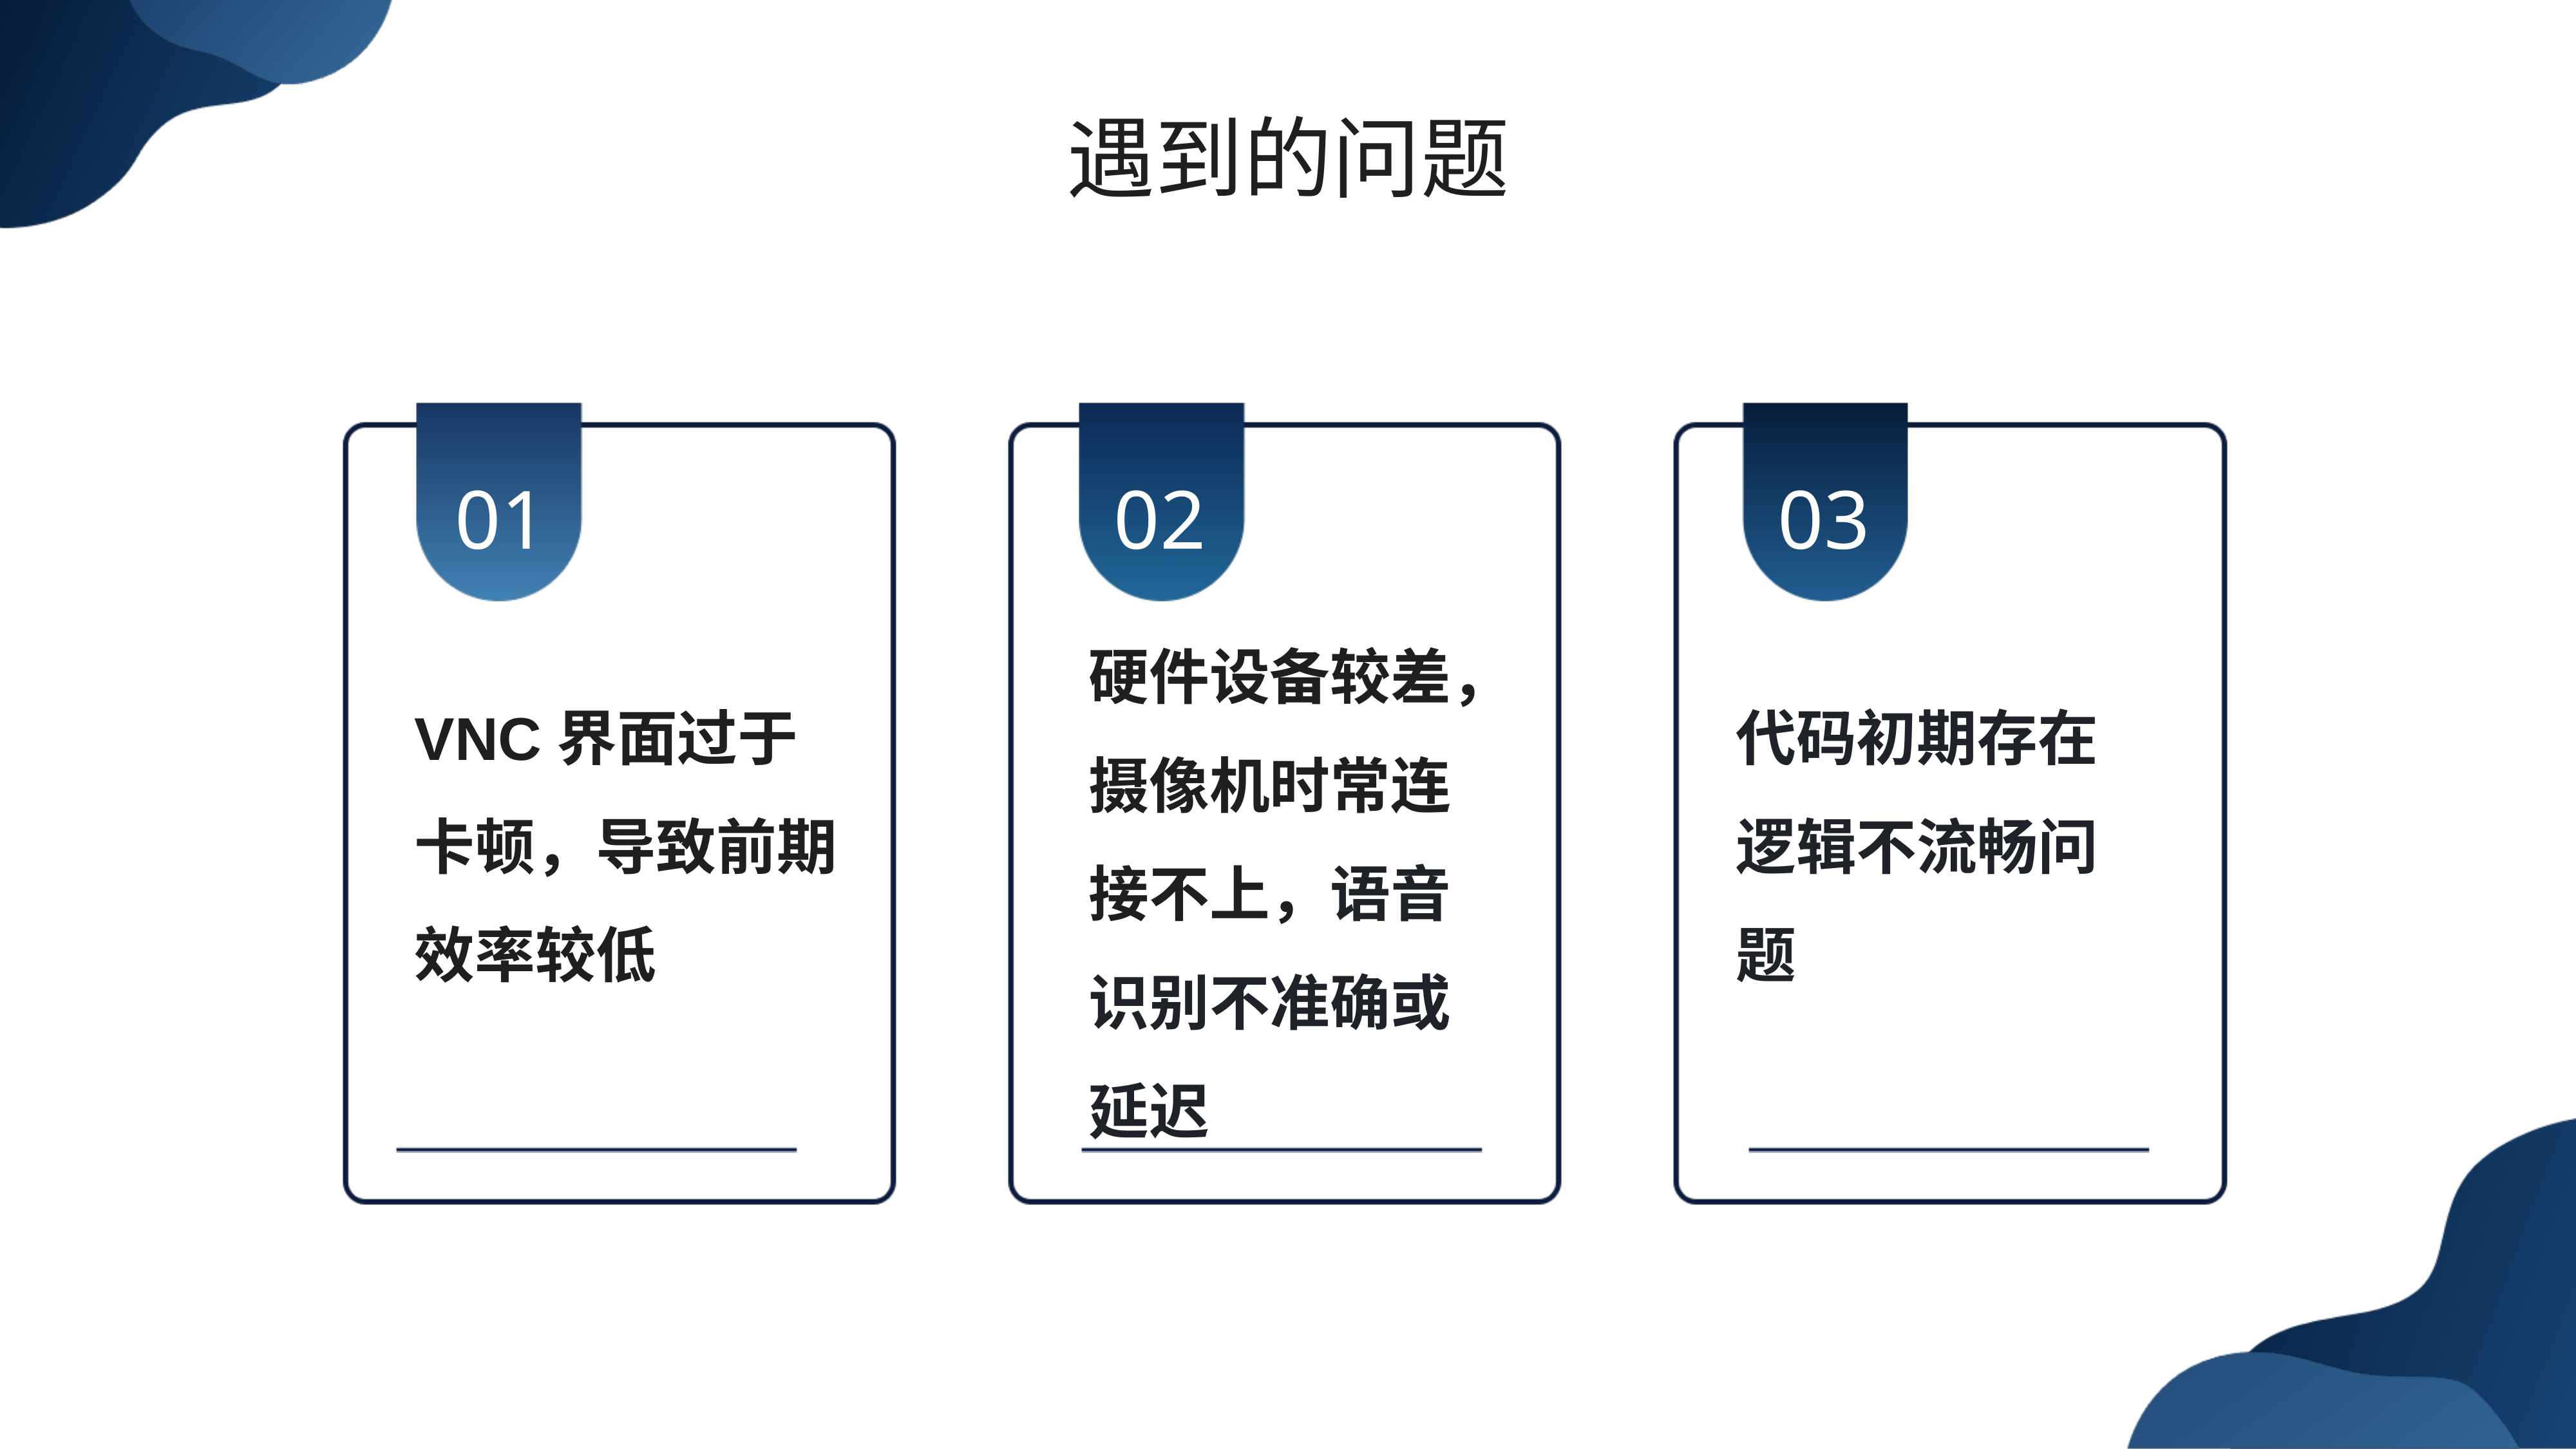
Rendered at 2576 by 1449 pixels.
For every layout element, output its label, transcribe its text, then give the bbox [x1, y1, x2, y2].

picture [1671, 401, 2576, 1449]
picture [0, 0, 393, 234]
picture [341, 401, 898, 1207]
picture [1006, 401, 1564, 1207]
text_box 遇到的问题 [904, 91, 1672, 210]
